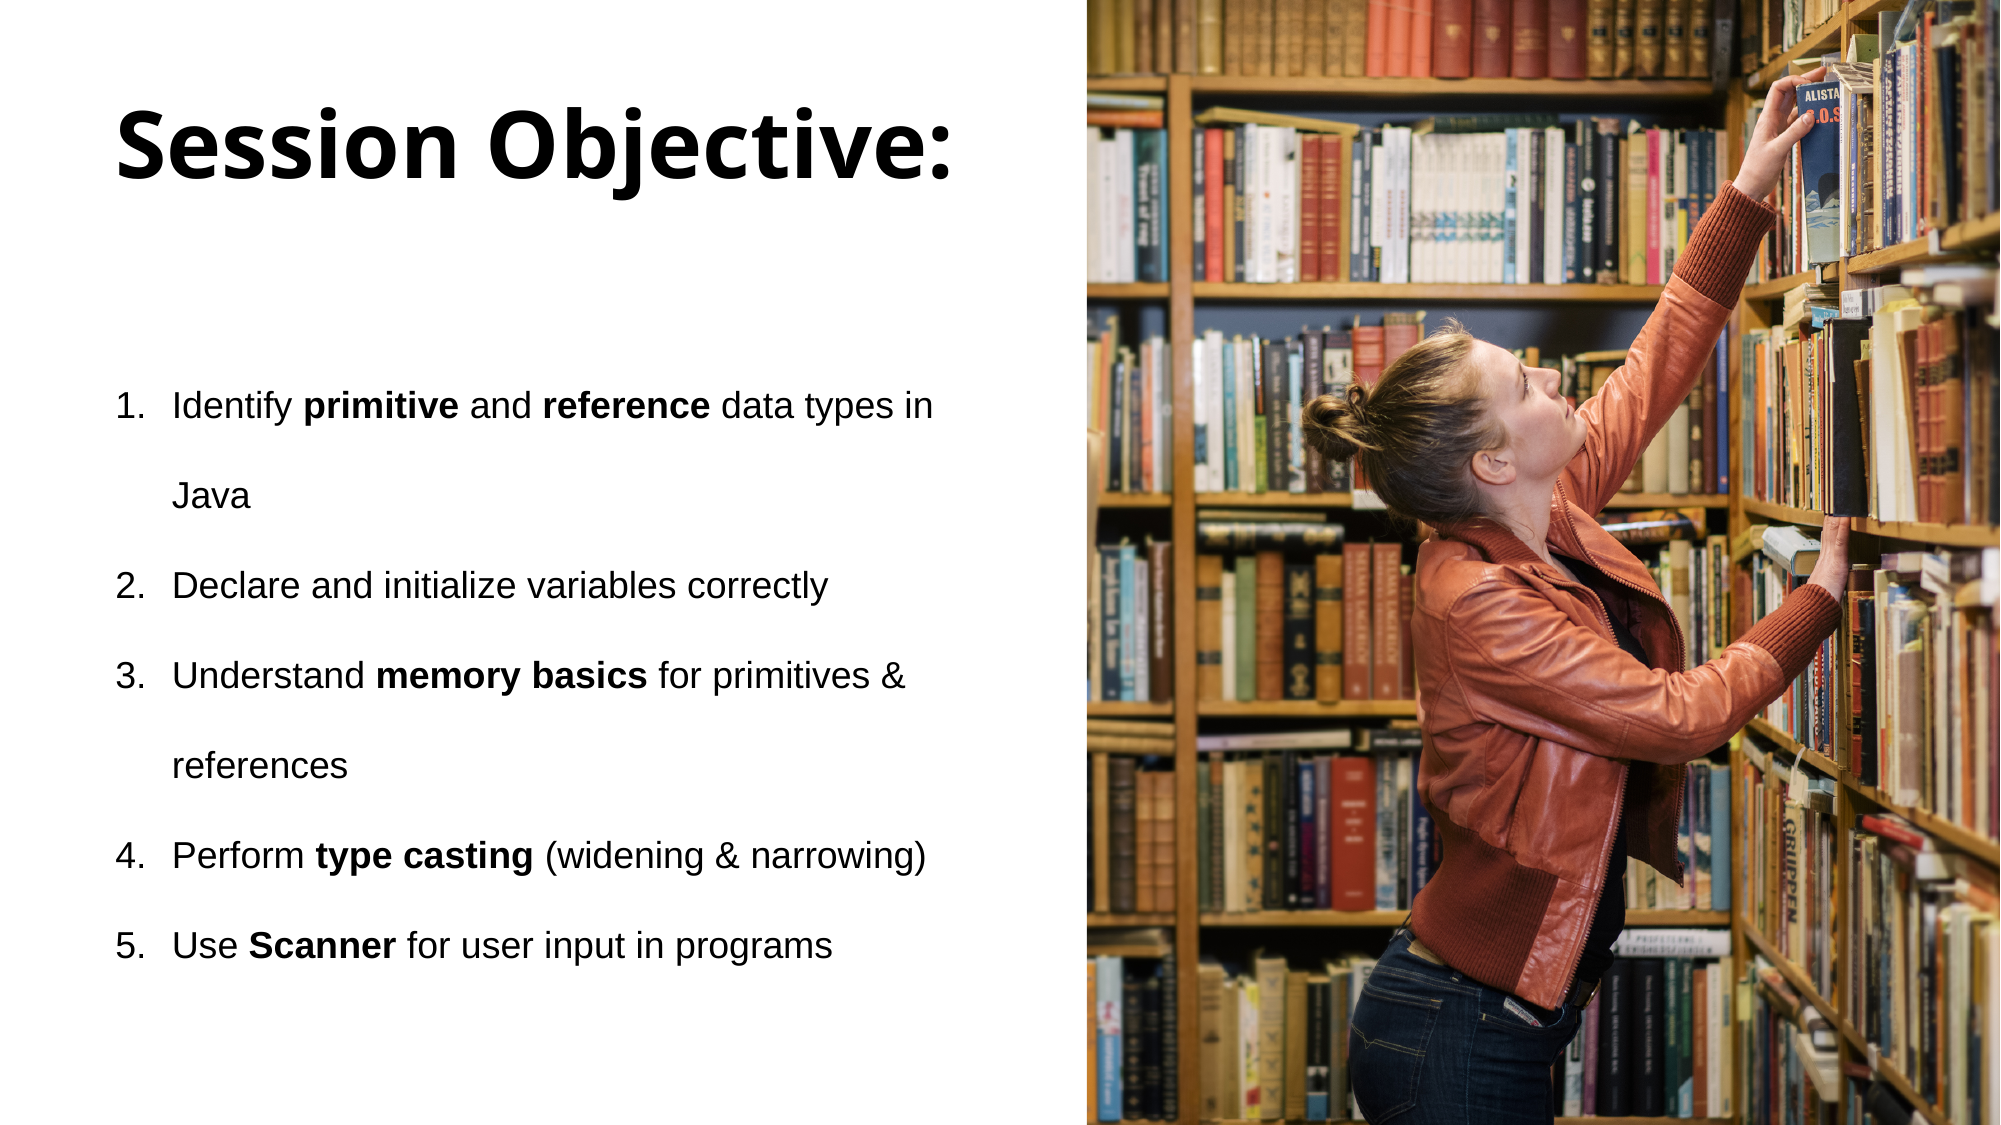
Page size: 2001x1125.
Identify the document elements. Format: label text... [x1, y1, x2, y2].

list Identify primitive and reference data types in Java Declare and initialize variables correctly Understand memory basics for primitives & references Perform type casting (widening & narrowing) Use Scanner for user input in programs [100, 324, 1033, 978]
title Session Objective: [100, 90, 1033, 276]
picture [1086, 0, 2000, 1125]
